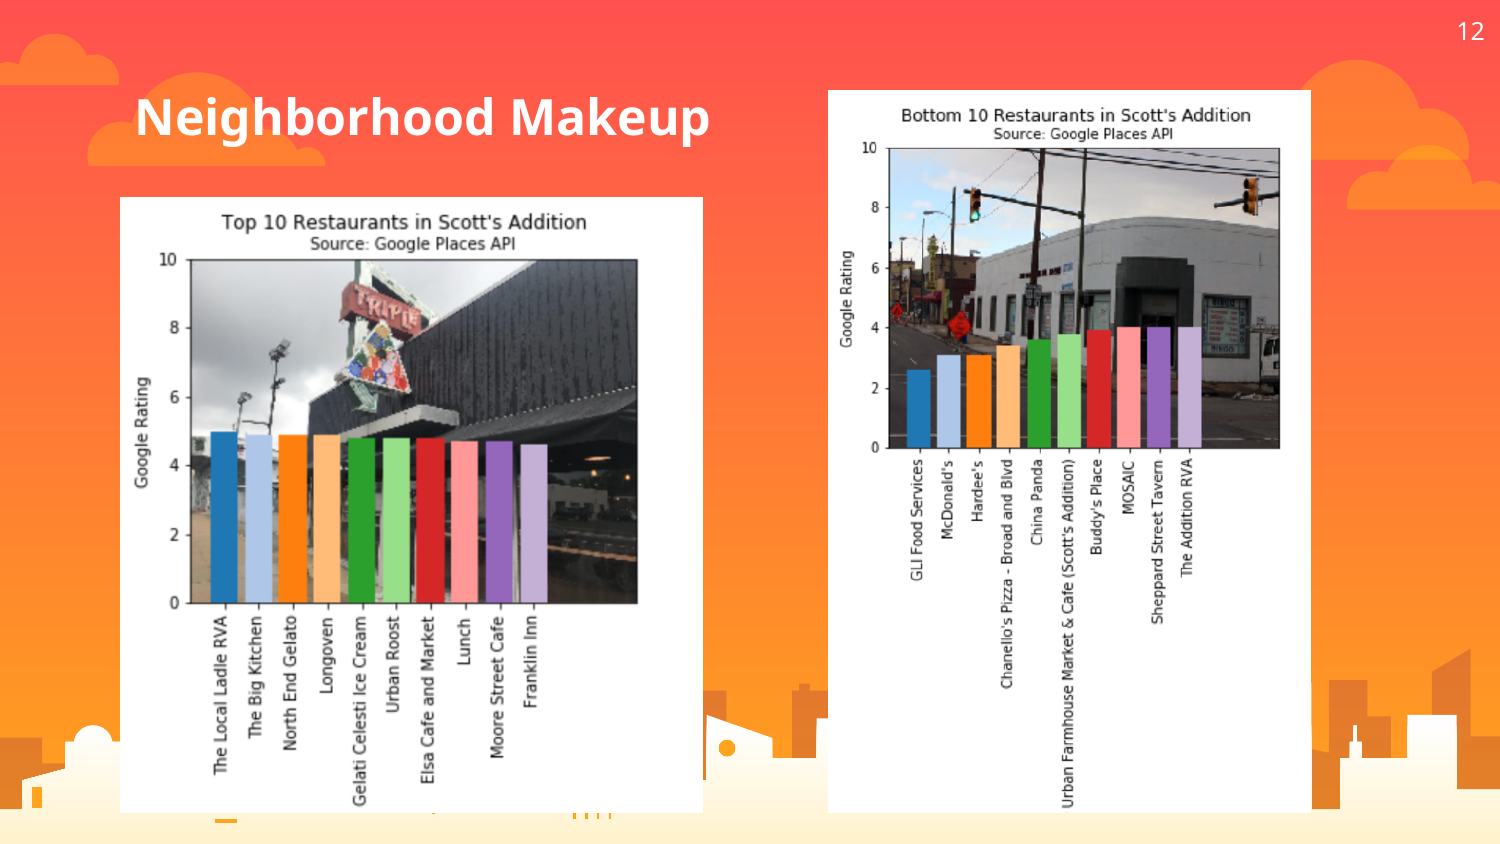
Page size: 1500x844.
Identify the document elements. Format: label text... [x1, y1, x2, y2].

title Neighborhood Makeup [0, 20, 898, 211]
picture [119, 197, 703, 814]
slide_number 12 [1410, 0, 1500, 65]
picture [828, 90, 1311, 814]
